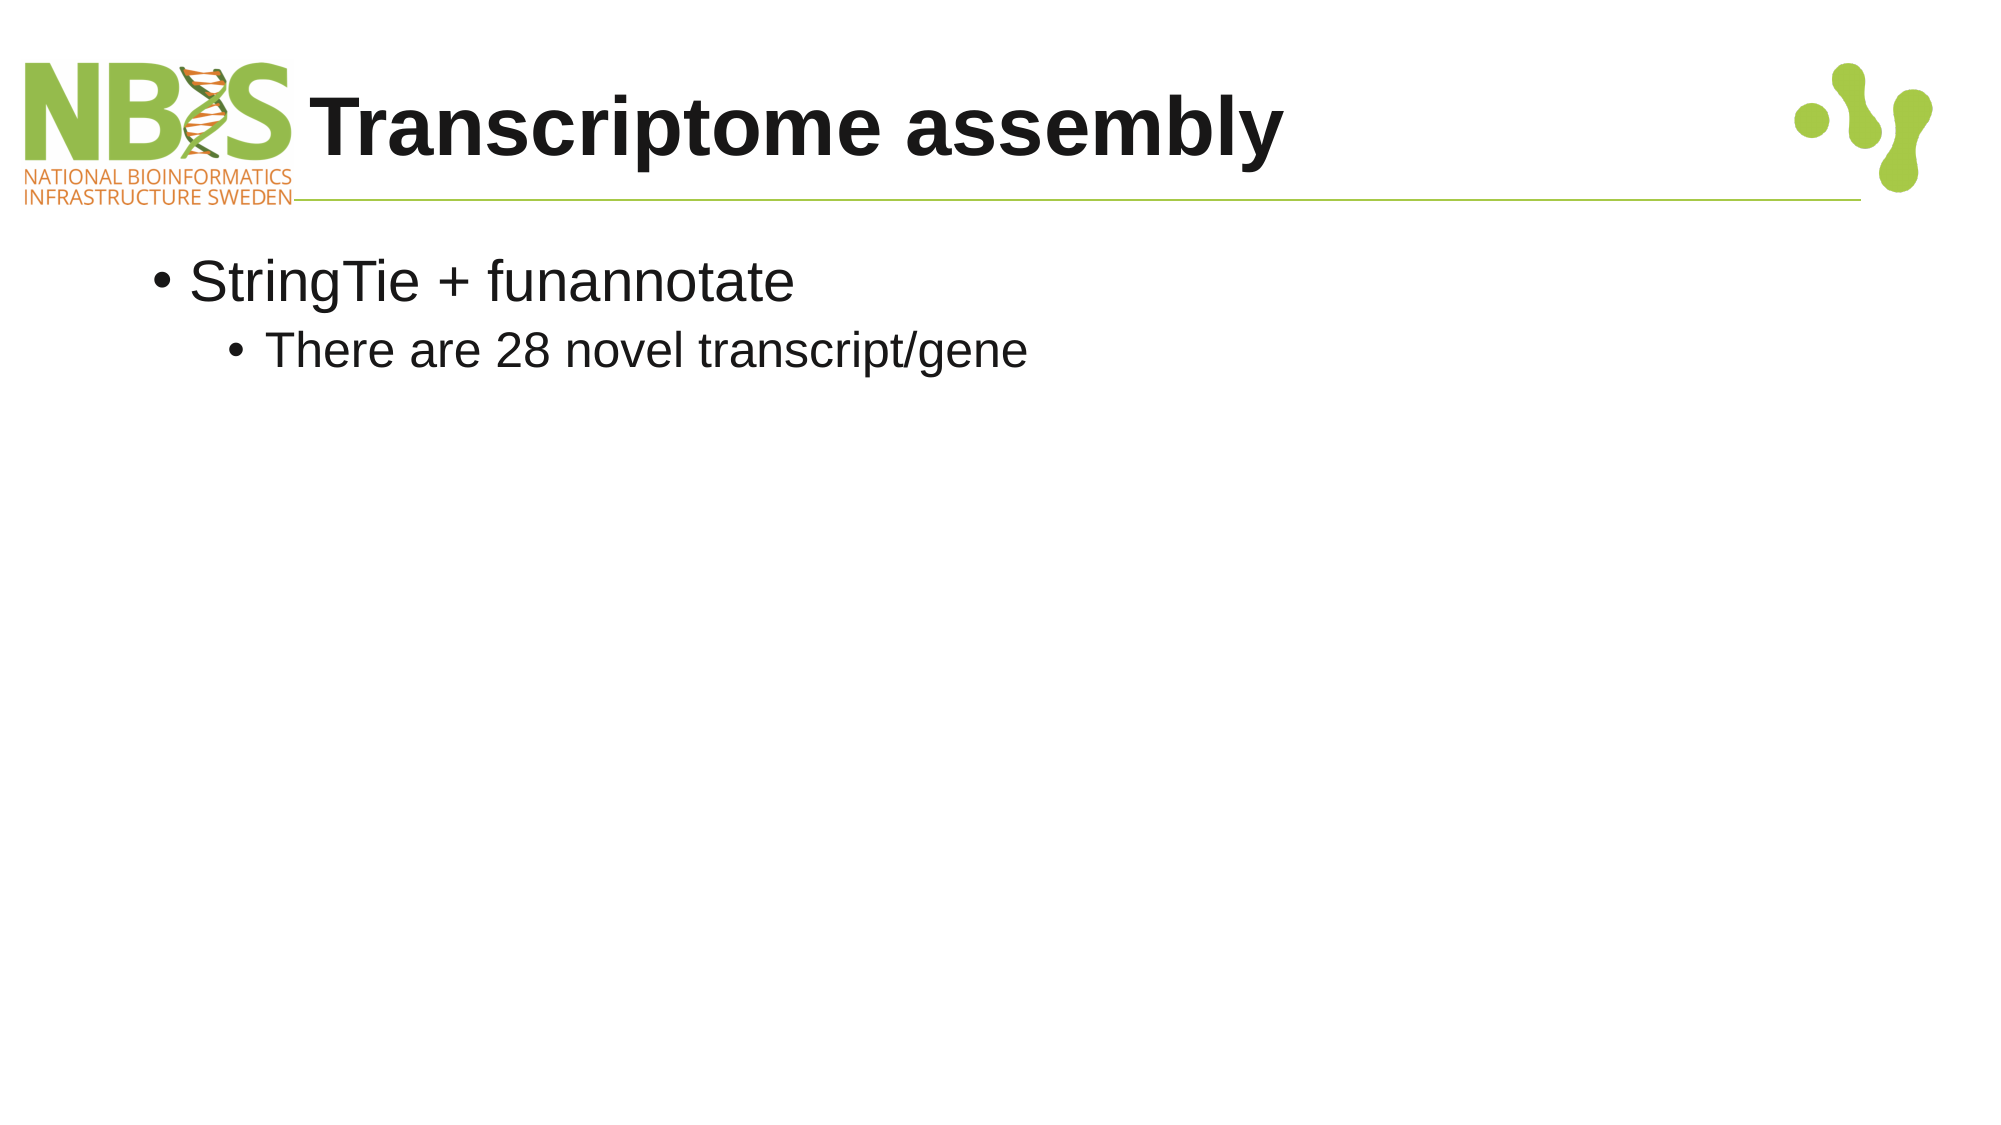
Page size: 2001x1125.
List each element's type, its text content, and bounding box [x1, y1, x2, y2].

picture [1790, 59, 1935, 196]
picture [21, 59, 294, 210]
title Transcriptome assembly [294, 59, 1786, 197]
list StringTie + funannotate There are 28 novel transcript/gene [137, 243, 1863, 1014]
